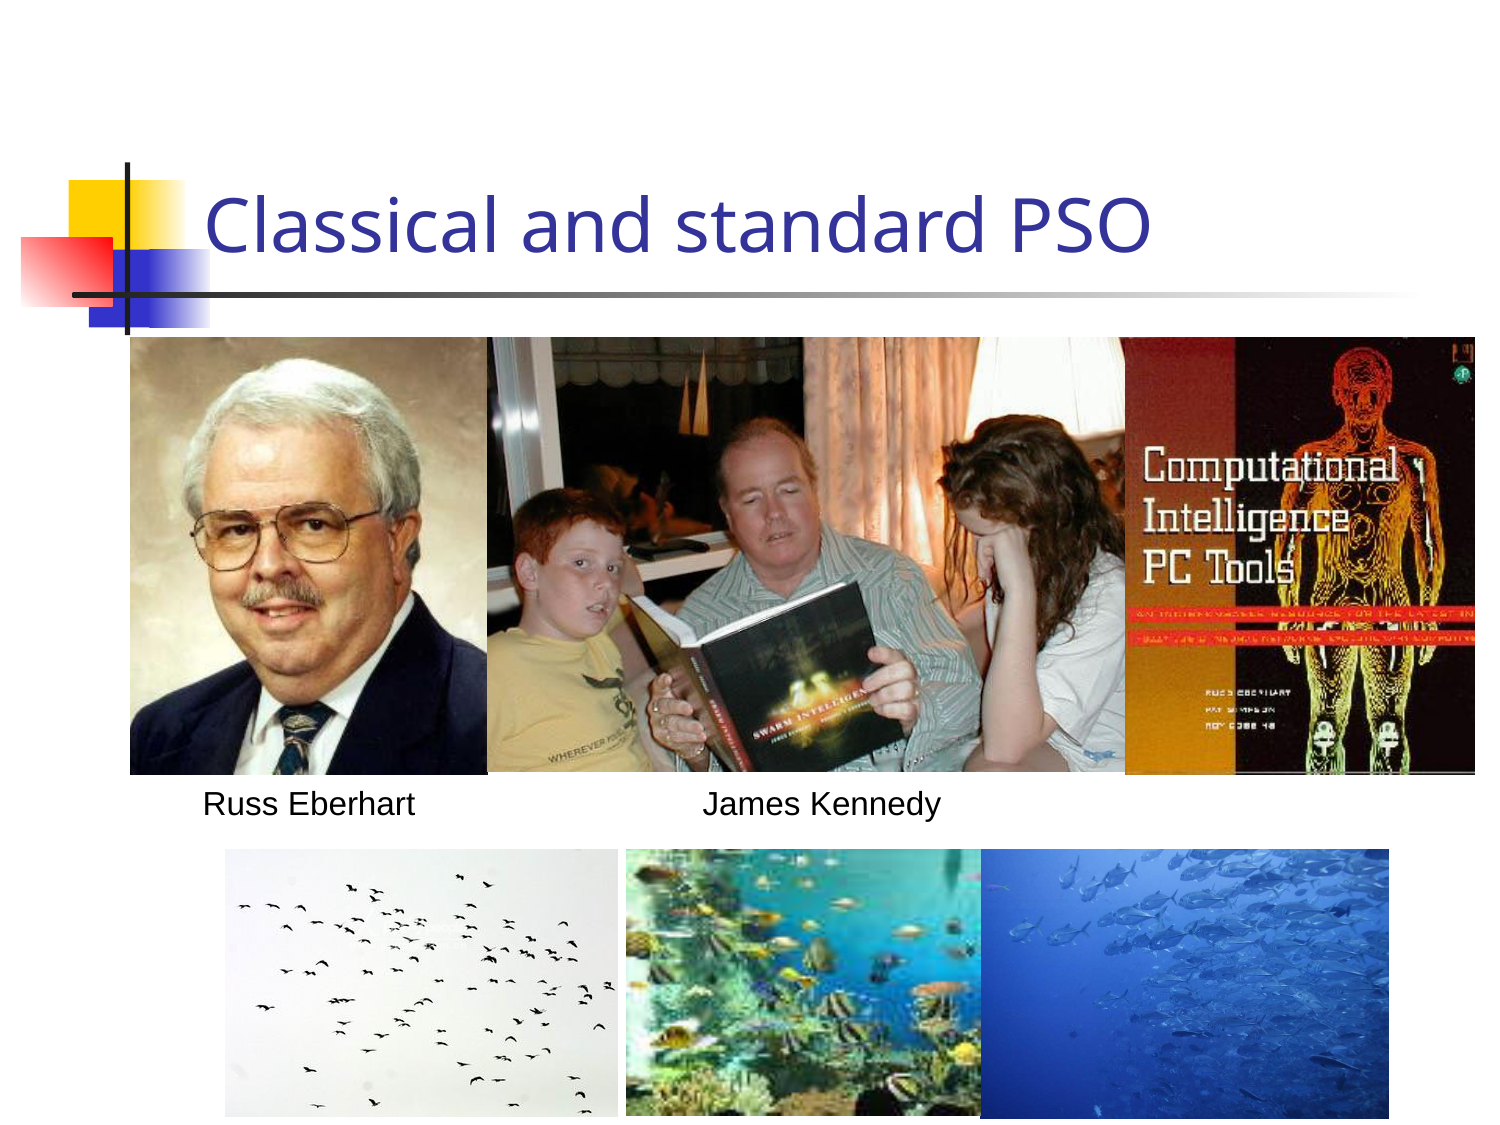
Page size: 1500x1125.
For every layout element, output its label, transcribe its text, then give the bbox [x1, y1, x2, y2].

text_box James Kennedy [687, 780, 957, 831]
picture [626, 849, 1389, 1120]
picture [130, 337, 1476, 776]
title Classical and standard PSO [188, 35, 1468, 275]
text_box Russ Eberhart [187, 783, 431, 831]
picture [224, 849, 618, 1117]
